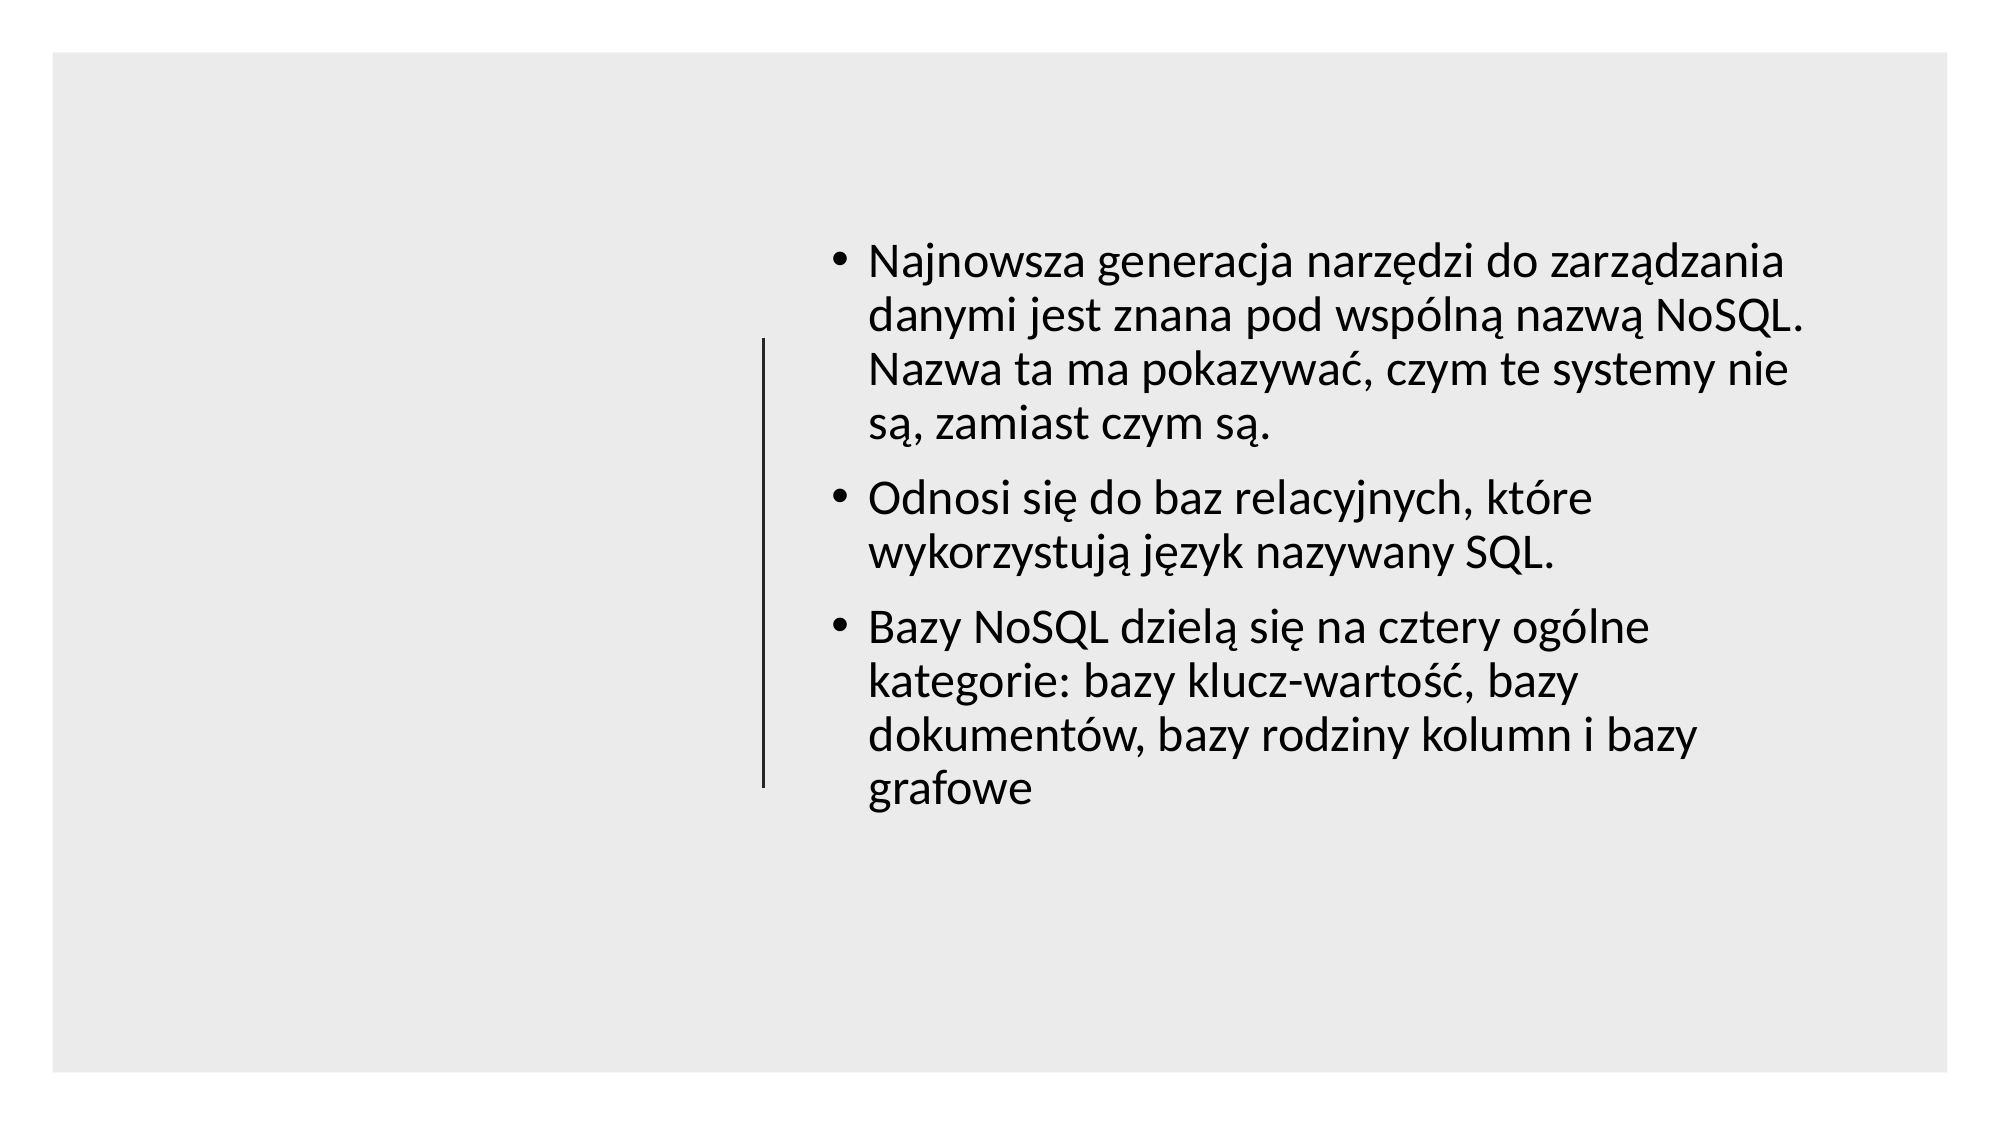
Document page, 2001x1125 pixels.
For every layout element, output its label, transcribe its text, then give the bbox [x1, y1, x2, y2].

list Najnowsza generacja narzędzi do zarządzania danymi jest znana pod wspólną nazwą NoSQL. Nazwa ta ma pokazywać, czym te systemy nie są, zamiast czym są. Odnosi się do baz relacyjnych, które wykorzystują język nazywany SQL. Bazy NoSQL dzielą się na cztery ogólne kategorie: bazy klucz-wartość, bazy dokumentów, bazy rodziny kolumn i bazy grafowe [816, 158, 1863, 967]
text_box [52, 51, 1948, 1073]
